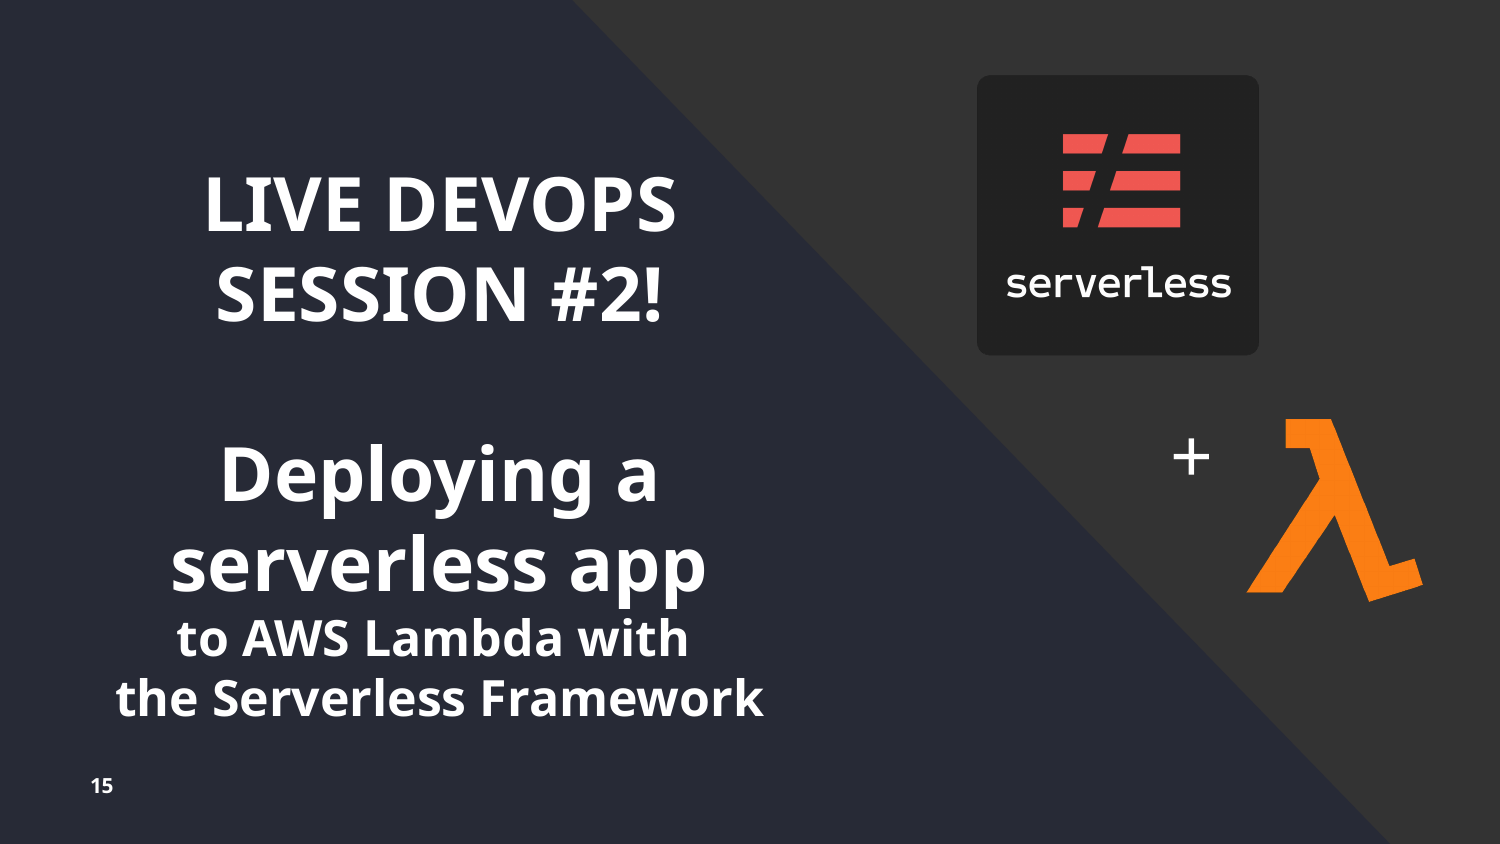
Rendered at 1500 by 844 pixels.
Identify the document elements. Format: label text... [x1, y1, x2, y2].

slide_number ‹#› [75, 766, 165, 807]
text_box LIVE DEVOPS SESSION #2! Deploying a serverless app to AWS Lambda with the Serverless Framework [80, 73, 800, 742]
picture [976, 73, 1260, 357]
picture [1246, 419, 1424, 603]
text_box + [1155, 393, 1215, 523]
